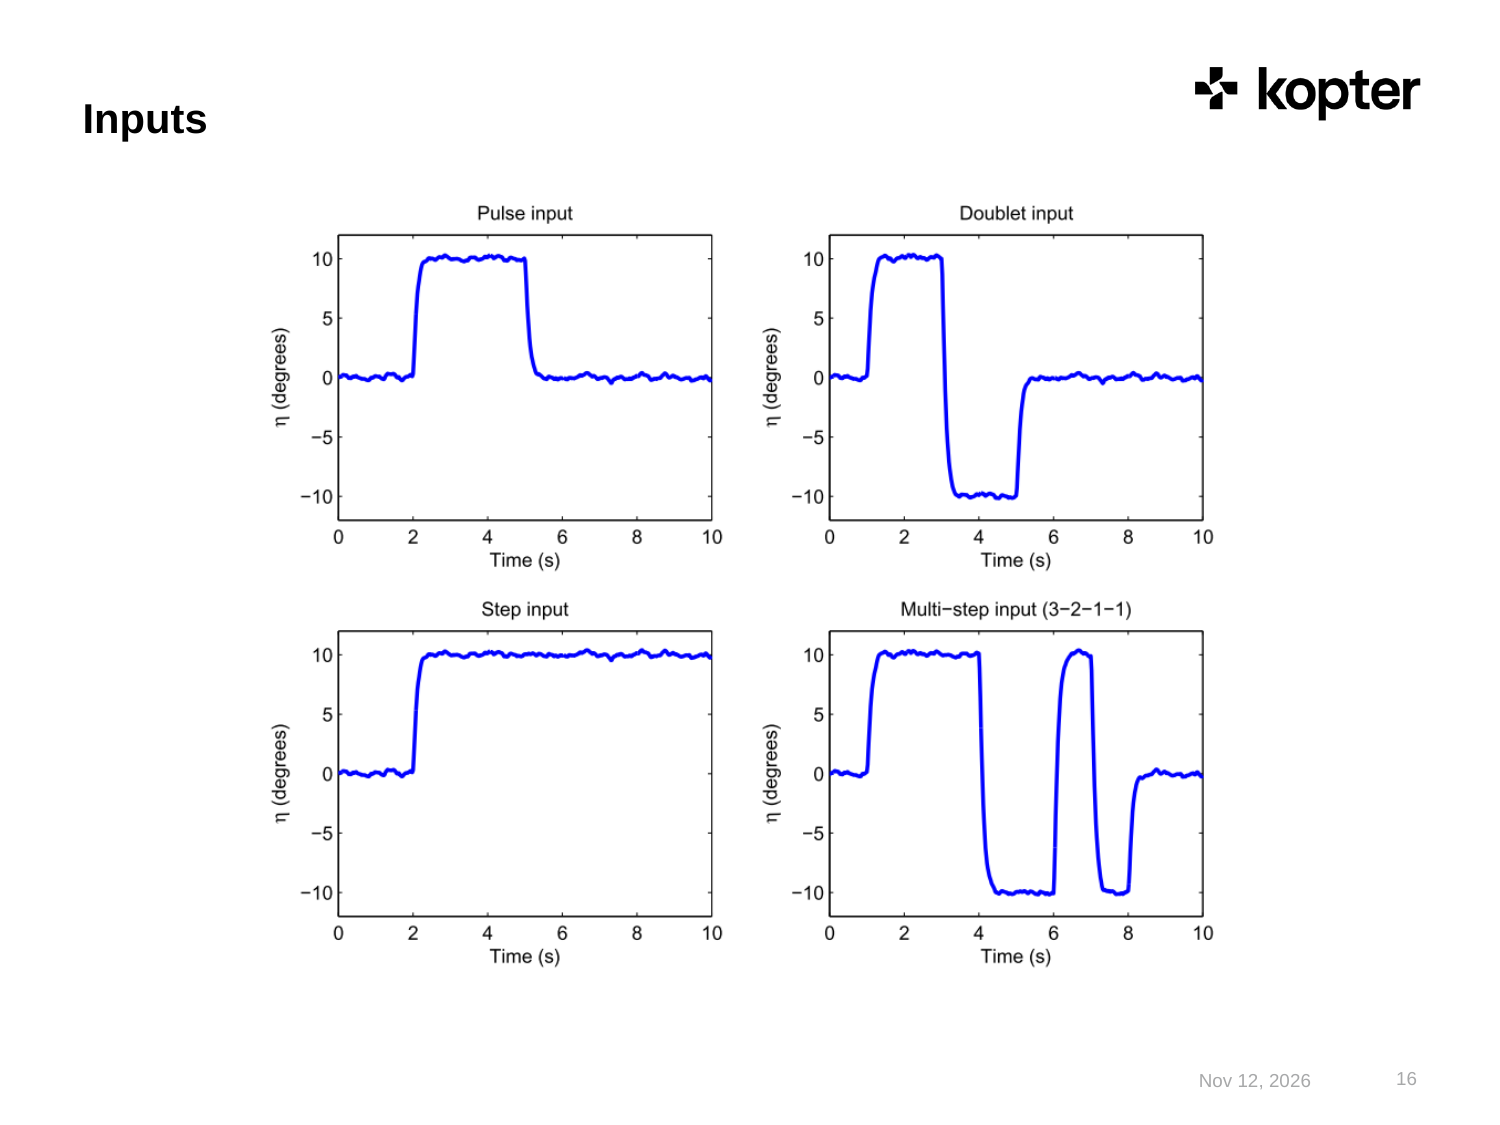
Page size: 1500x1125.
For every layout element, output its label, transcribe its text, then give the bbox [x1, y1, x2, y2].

slide_number 16 [1328, 1067, 1418, 1097]
picture [1194, 66, 1421, 121]
slide_number 5-Mar-18 [1181, 1069, 1329, 1099]
picture [253, 183, 1247, 992]
title Inputs [82, 64, 1153, 142]
